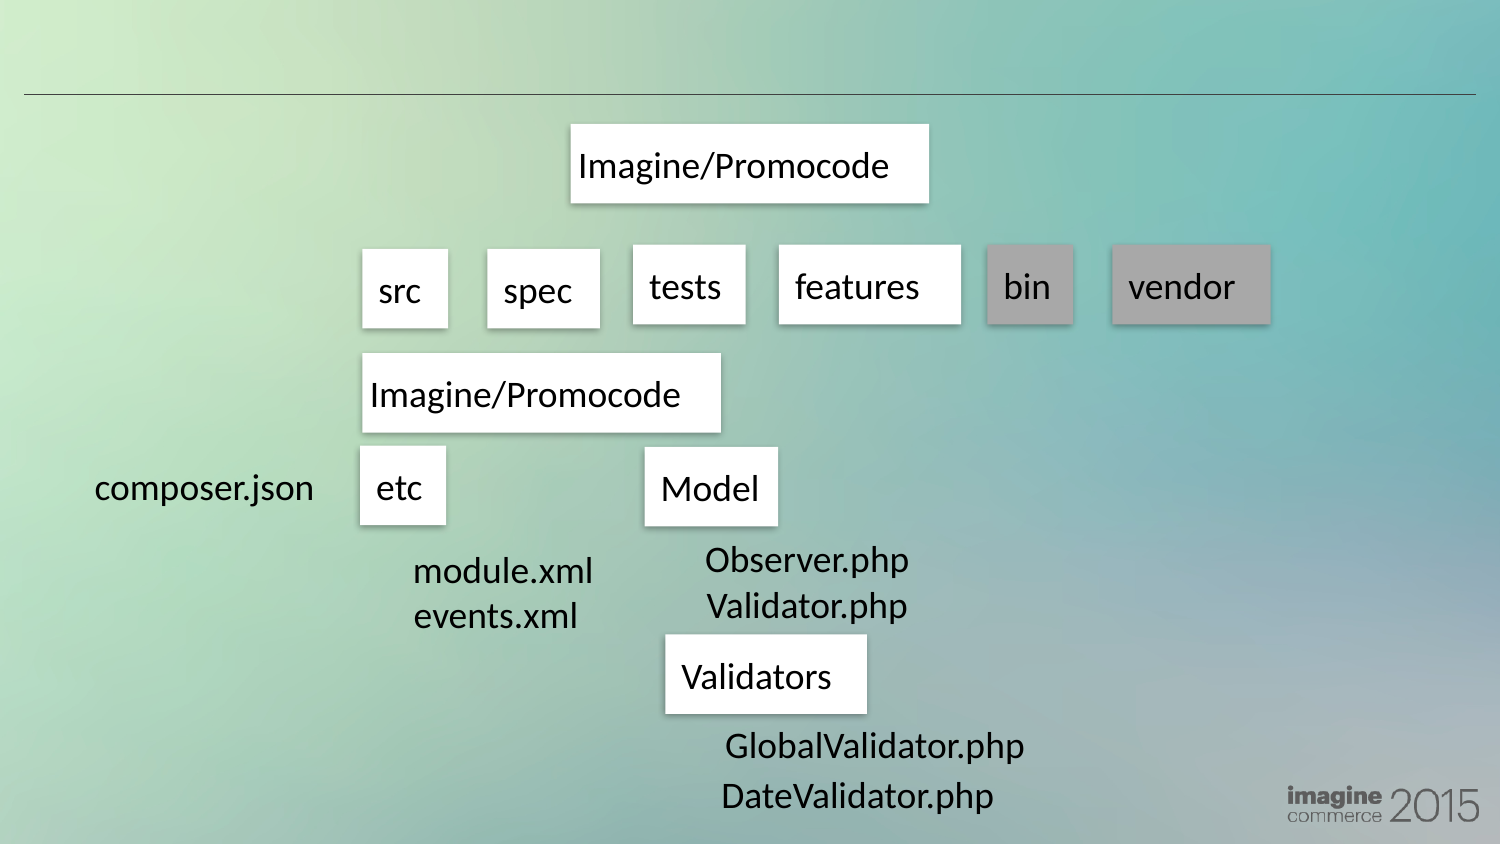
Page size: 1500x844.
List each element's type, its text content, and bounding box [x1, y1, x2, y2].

text_box GlobalValidator.php [717, 713, 1033, 773]
text_box etc [360, 445, 447, 526]
text_box Validators [665, 634, 867, 714]
text_box bin [987, 244, 1074, 325]
text_box vendor [1112, 244, 1271, 325]
text_box module.xml [405, 538, 602, 598]
text_box Imagine/Promocode [570, 123, 930, 204]
text_box Validator.php [699, 573, 916, 634]
text_box Observer.php [697, 527, 918, 588]
picture [0, 0, 1500, 844]
text_box src [362, 248, 449, 329]
text_box Model [644, 446, 779, 527]
text_box composer.json [87, 455, 323, 515]
text_box Imagine/Promocode [362, 353, 721, 433]
text_box features [778, 244, 962, 325]
text_box spec [487, 248, 600, 329]
text_box tests [633, 244, 746, 325]
text_box events.xml [406, 584, 587, 644]
text_box DateValidator.php [713, 763, 1003, 824]
